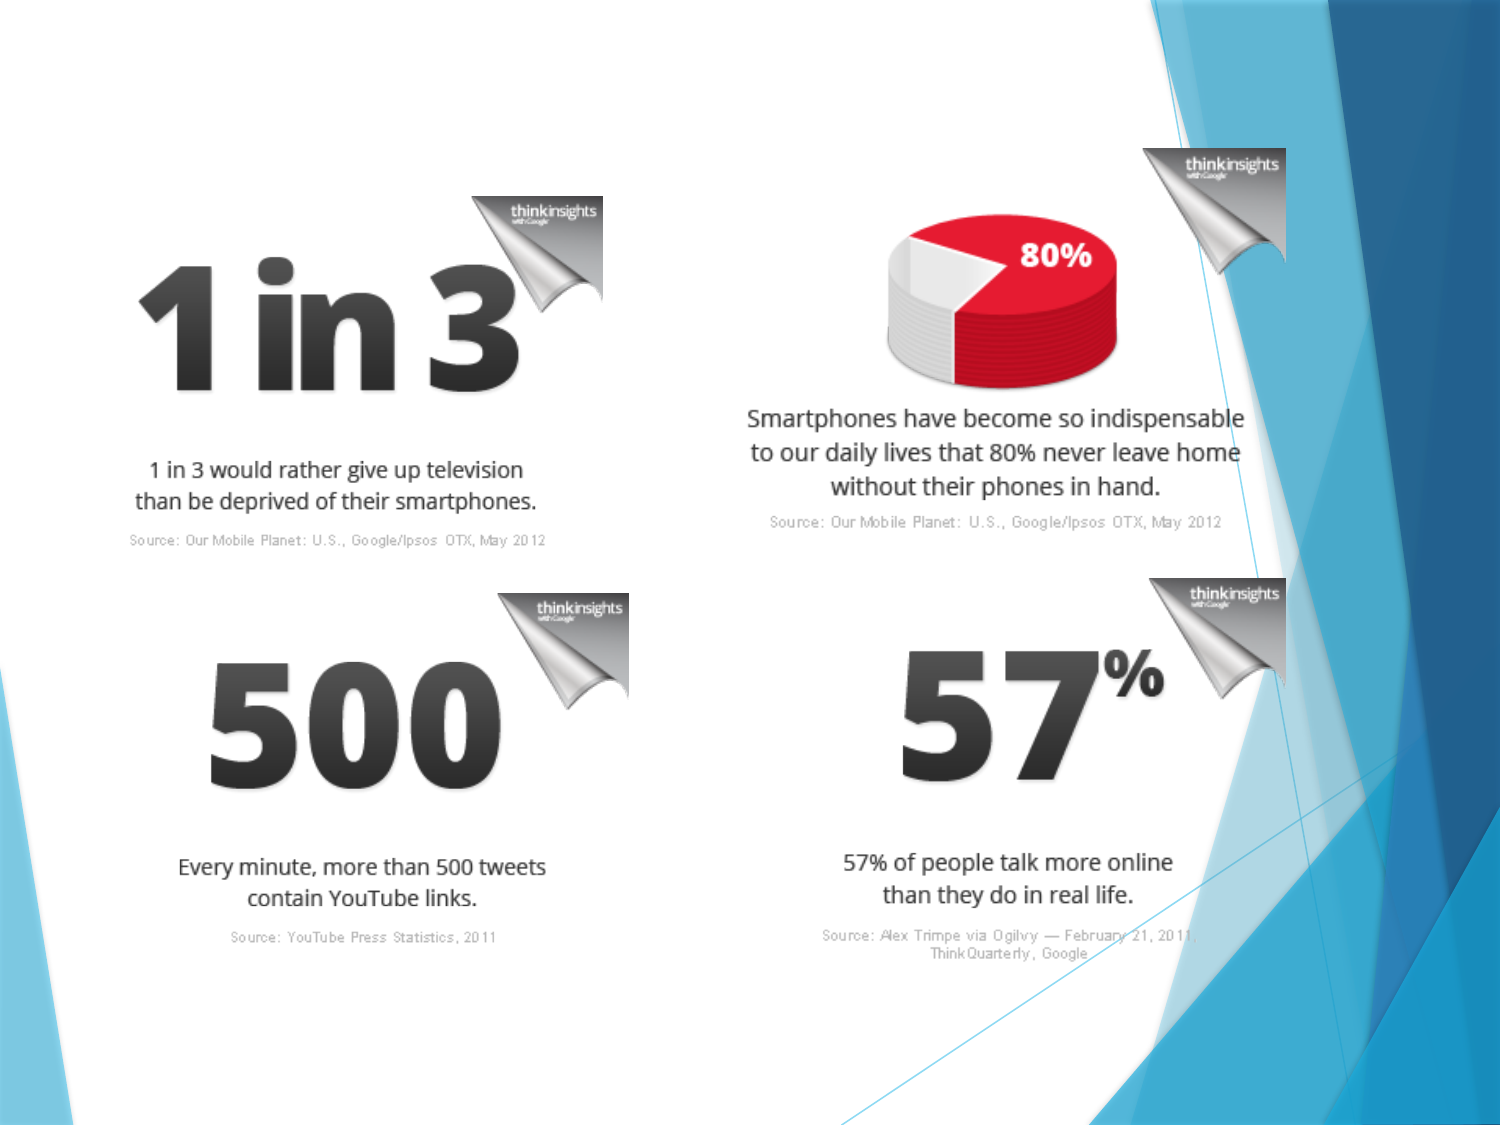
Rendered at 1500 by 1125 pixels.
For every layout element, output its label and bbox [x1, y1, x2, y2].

picture [732, 577, 1286, 985]
picture [96, 593, 630, 985]
picture [706, 147, 1286, 574]
picture [70, 195, 603, 588]
